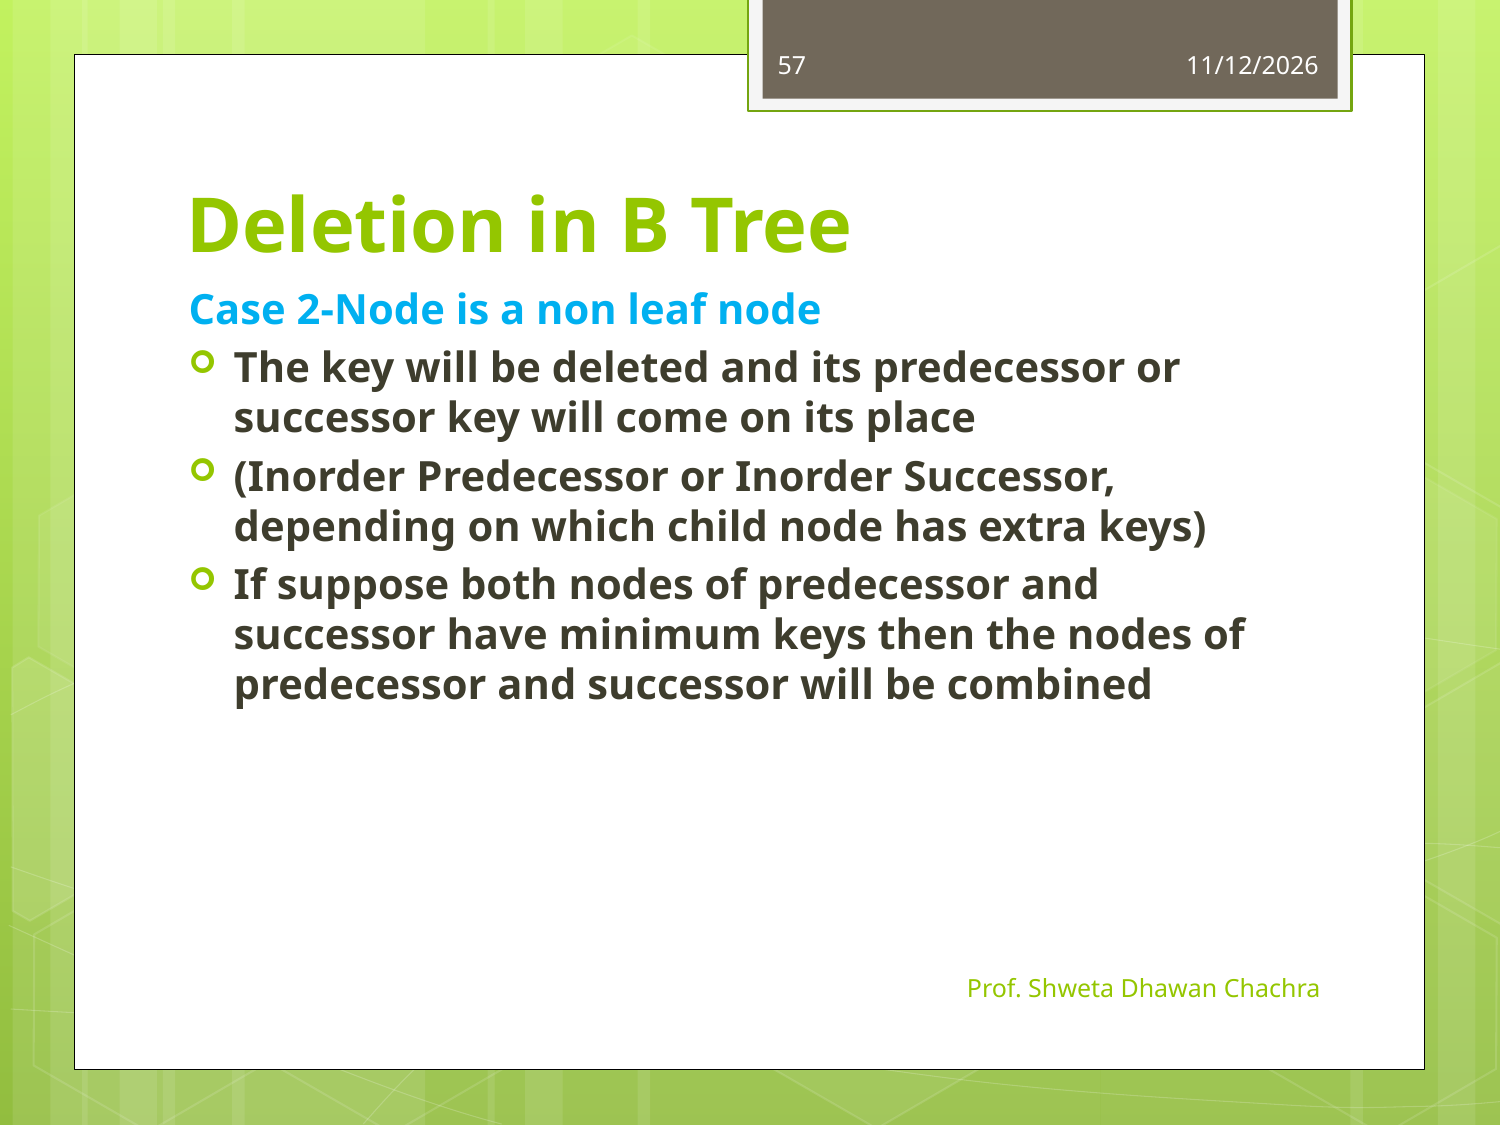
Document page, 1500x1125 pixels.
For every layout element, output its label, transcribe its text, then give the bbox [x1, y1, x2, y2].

list Case 2-Node is a non leaf node The key will be deleted and its predecessor or successor key will come on its place (Inorder Predecessor or Inorder Successor, depending on which child node has extra keys) If suppose both nodes of predecessor and successor have minimum keys then the nodes of predecessor and successor will be combined [162, 275, 1275, 950]
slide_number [983, 36, 1334, 97]
footer Prof. Shweta Dhawan Chachra [761, 960, 1336, 1020]
title Deletion in B Tree [171, 168, 1324, 275]
slide_number 57 [762, 36, 982, 97]
